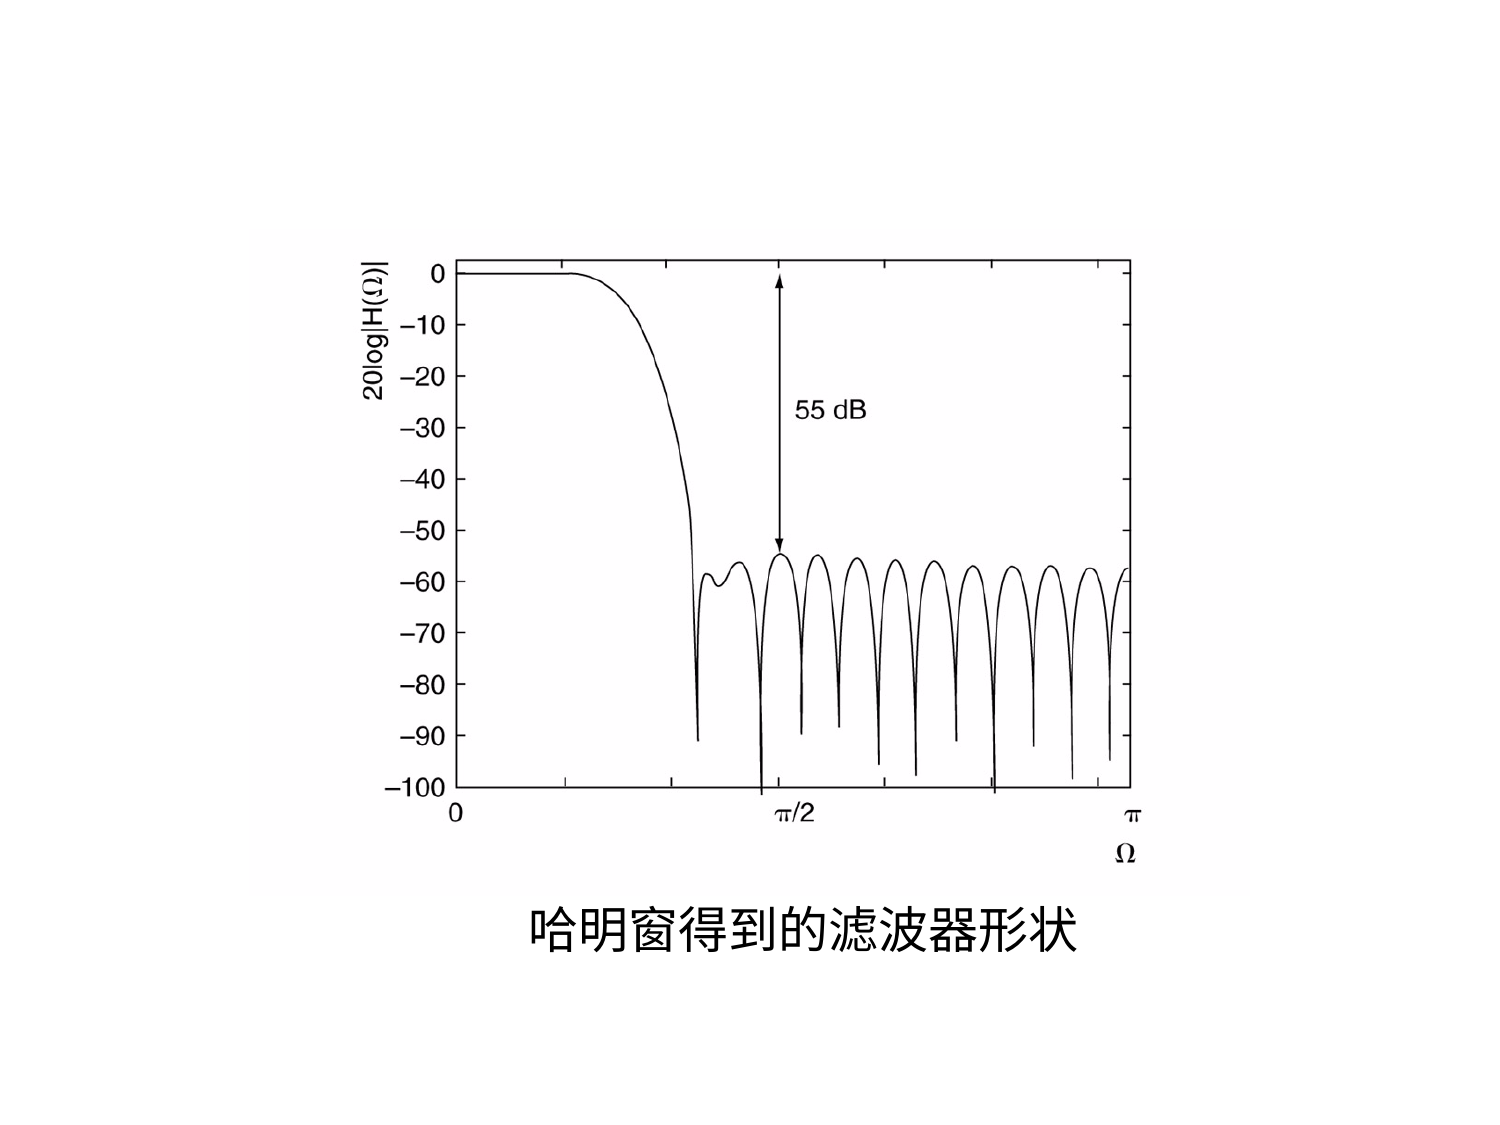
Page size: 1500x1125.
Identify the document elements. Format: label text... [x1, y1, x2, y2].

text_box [249, 229, 1250, 896]
text_box 哈明窗得到的滤波器形状 [513, 896, 1140, 966]
